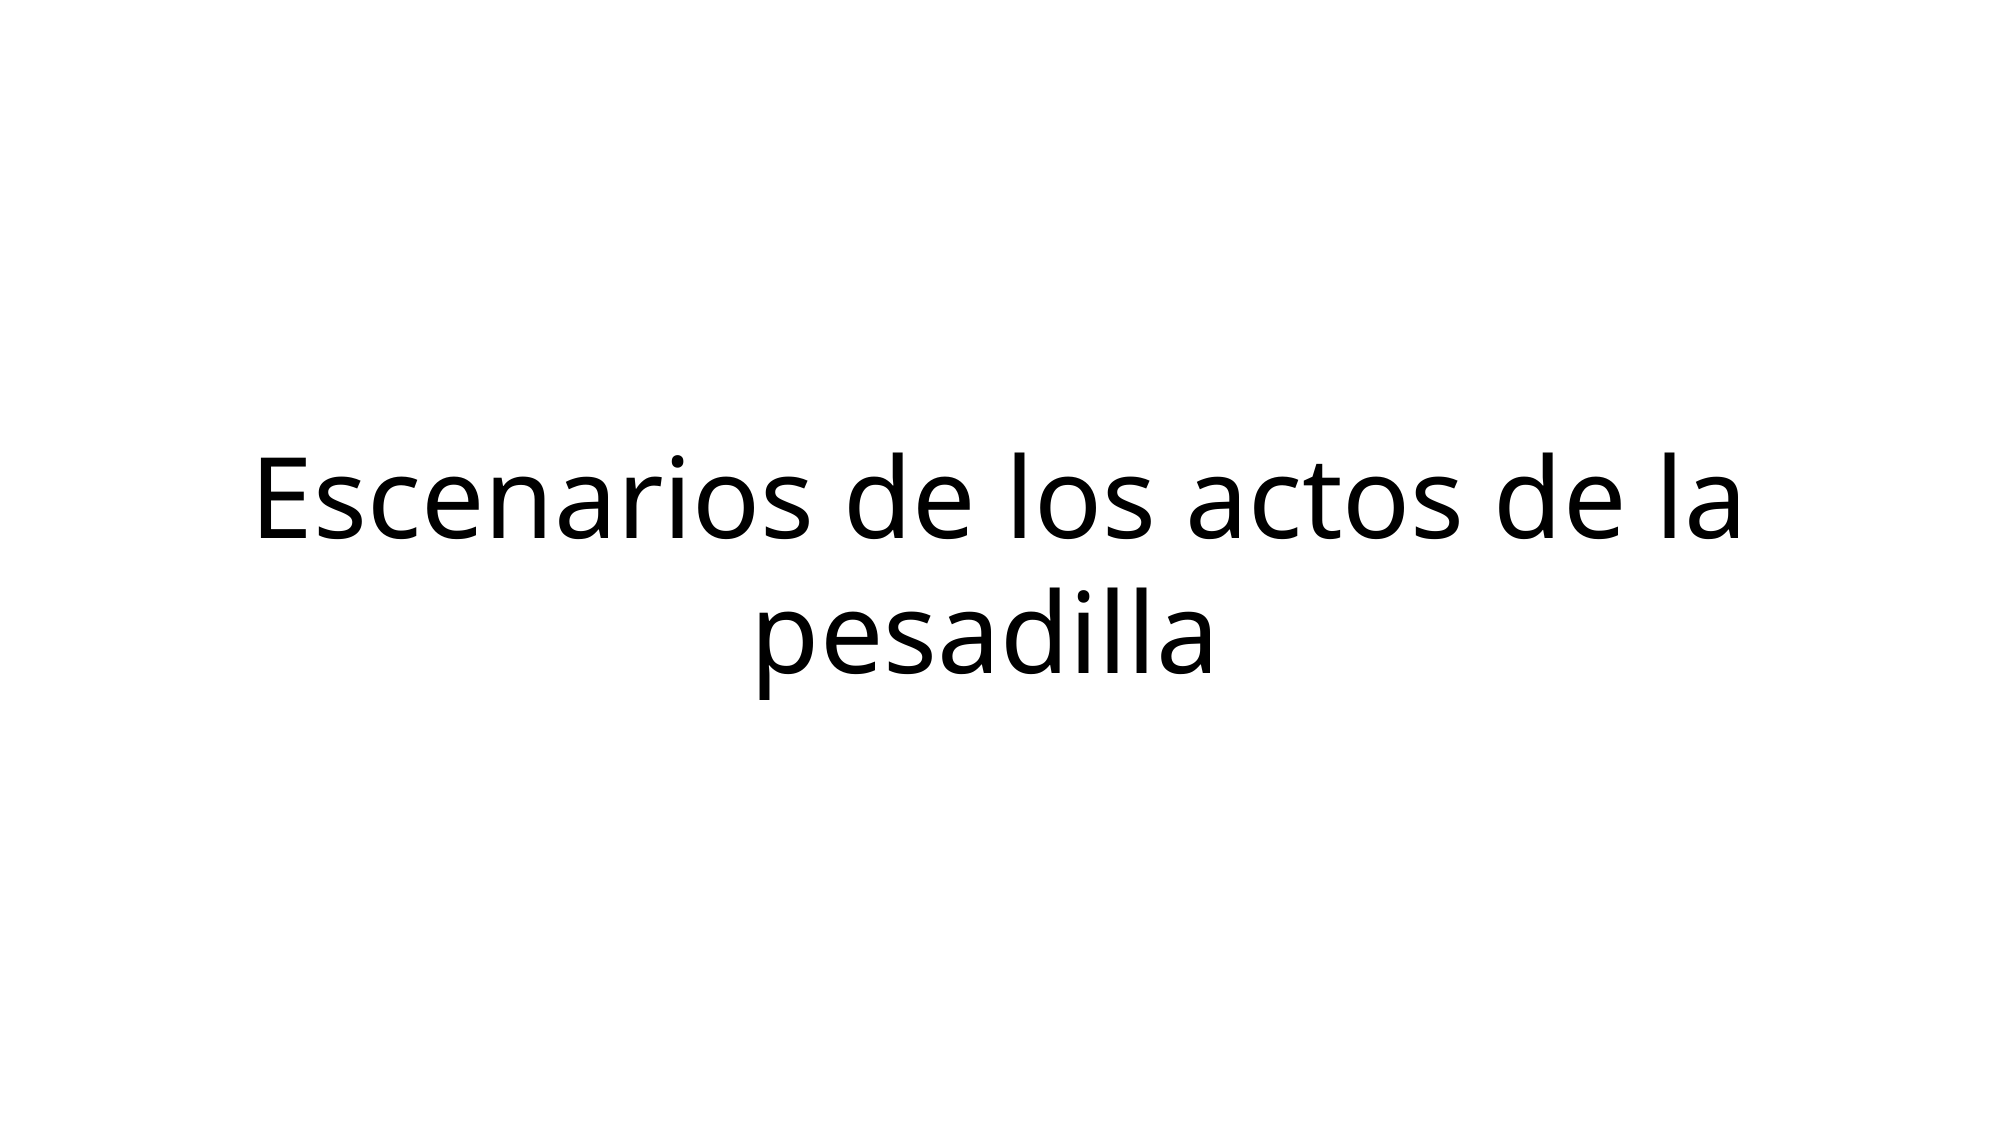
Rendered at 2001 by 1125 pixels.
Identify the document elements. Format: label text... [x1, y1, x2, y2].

text_box Escenarios de los actos de la pesadilla [174, 418, 1825, 704]
